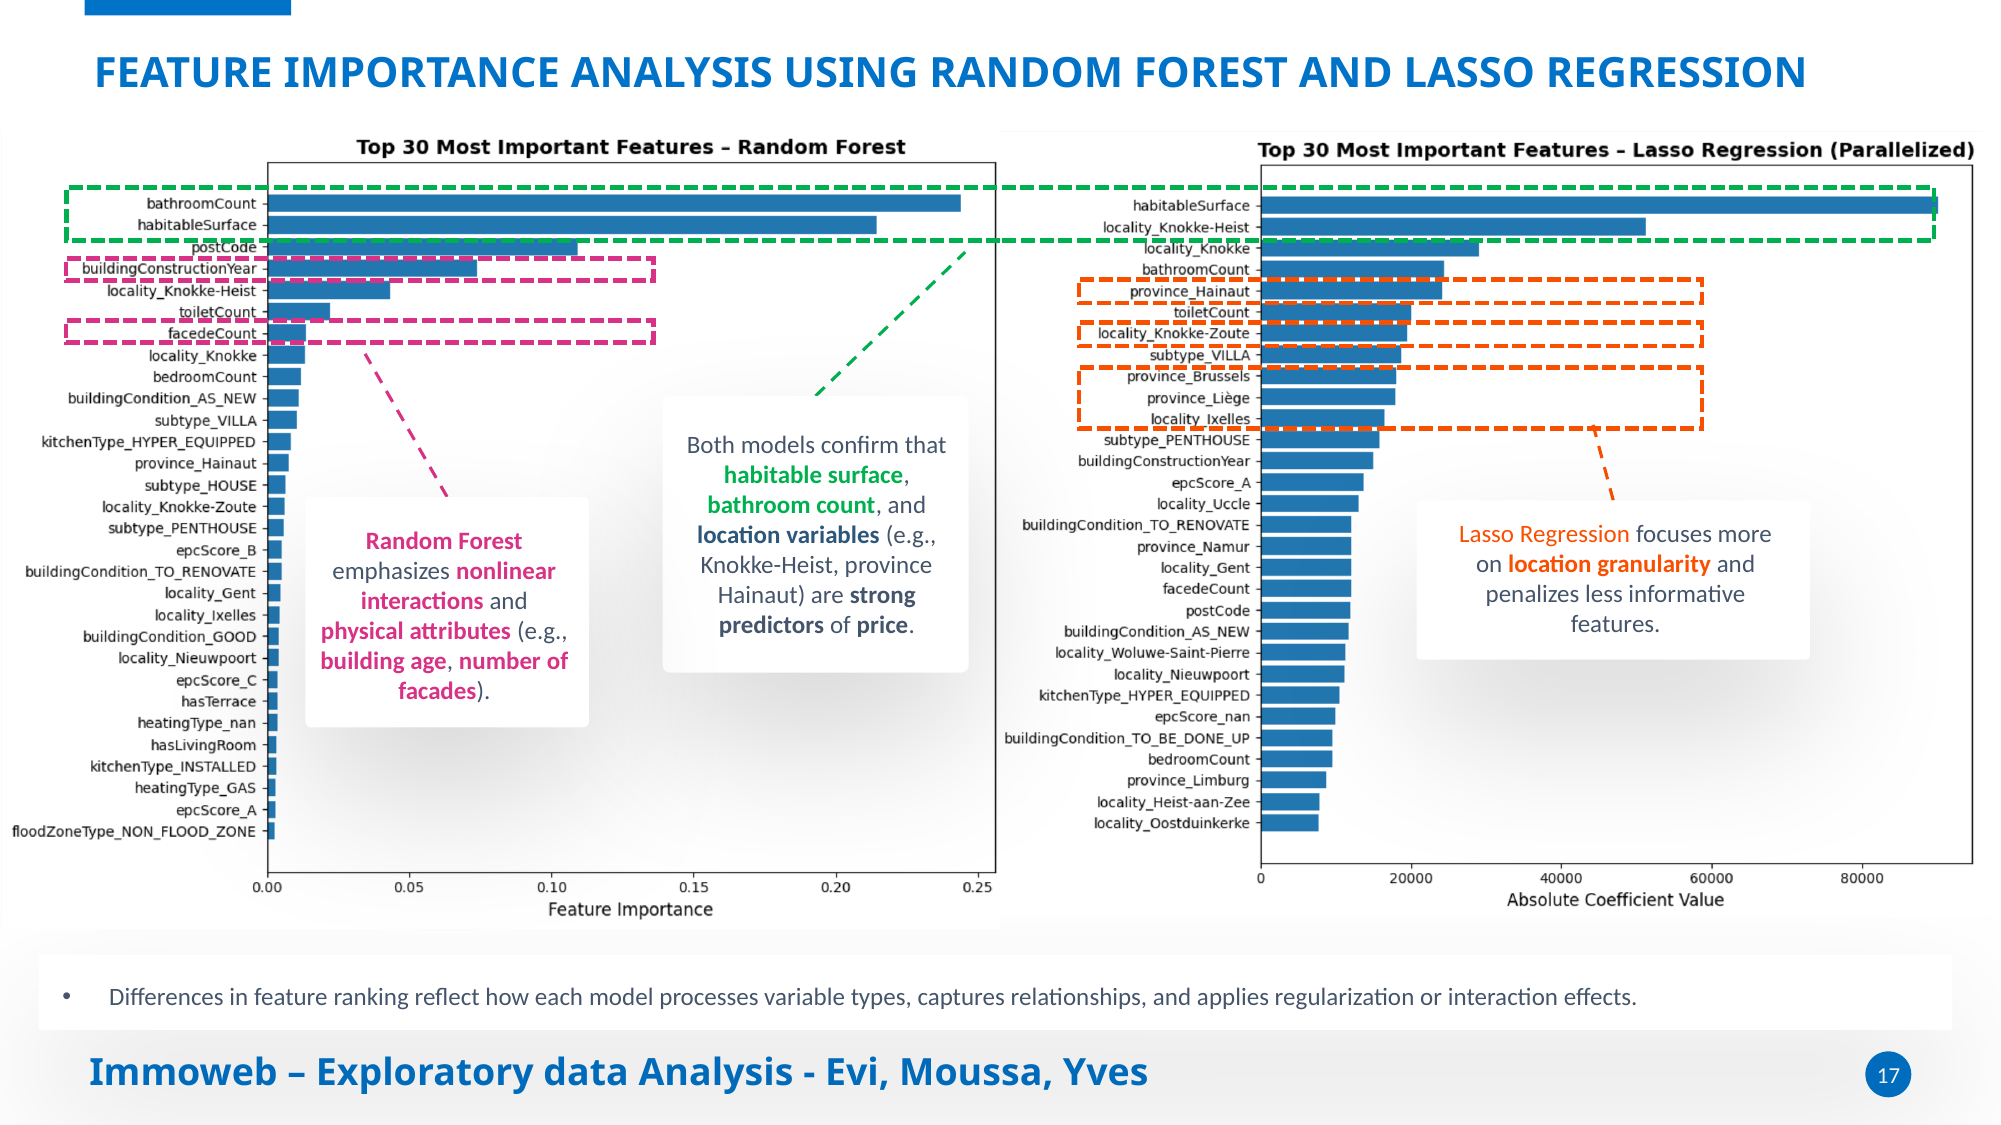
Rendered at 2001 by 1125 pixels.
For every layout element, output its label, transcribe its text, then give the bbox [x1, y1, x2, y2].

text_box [815, 252, 966, 395]
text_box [1416, 500, 1810, 660]
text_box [1592, 421, 1614, 500]
text_box Differences in feature ranking reflect how each model processes variable types, captures relationships, and applies regularization or interaction effects. [47, 973, 1922, 1018]
picture [1, 130, 1983, 929]
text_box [305, 496, 589, 736]
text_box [662, 395, 970, 673]
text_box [365, 353, 448, 496]
title Feature Importance Analysis Using Random Forest and Lasso Regression [78, 0, 1922, 131]
text_box [38, 954, 1953, 1030]
